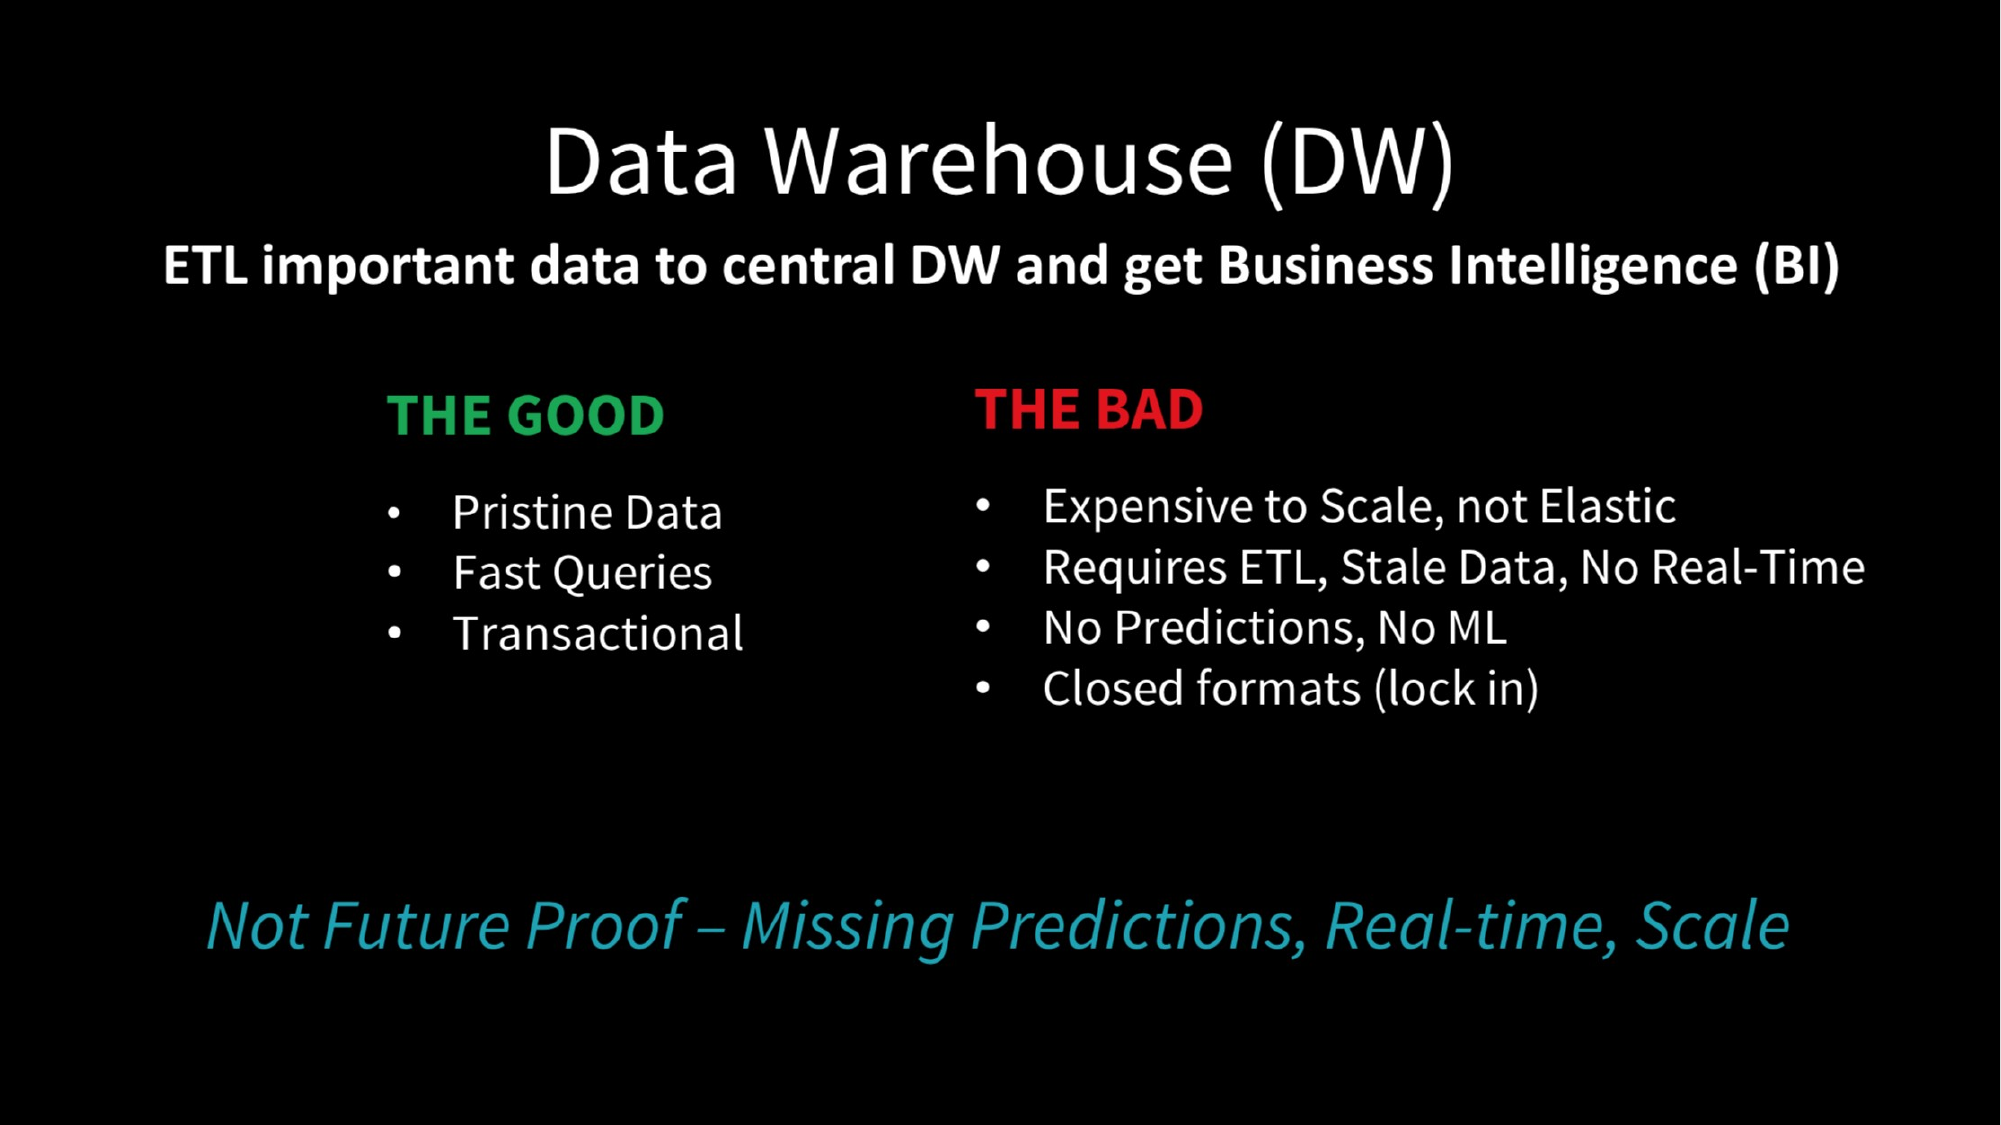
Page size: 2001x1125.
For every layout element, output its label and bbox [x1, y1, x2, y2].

picture [108, 59, 1892, 994]
